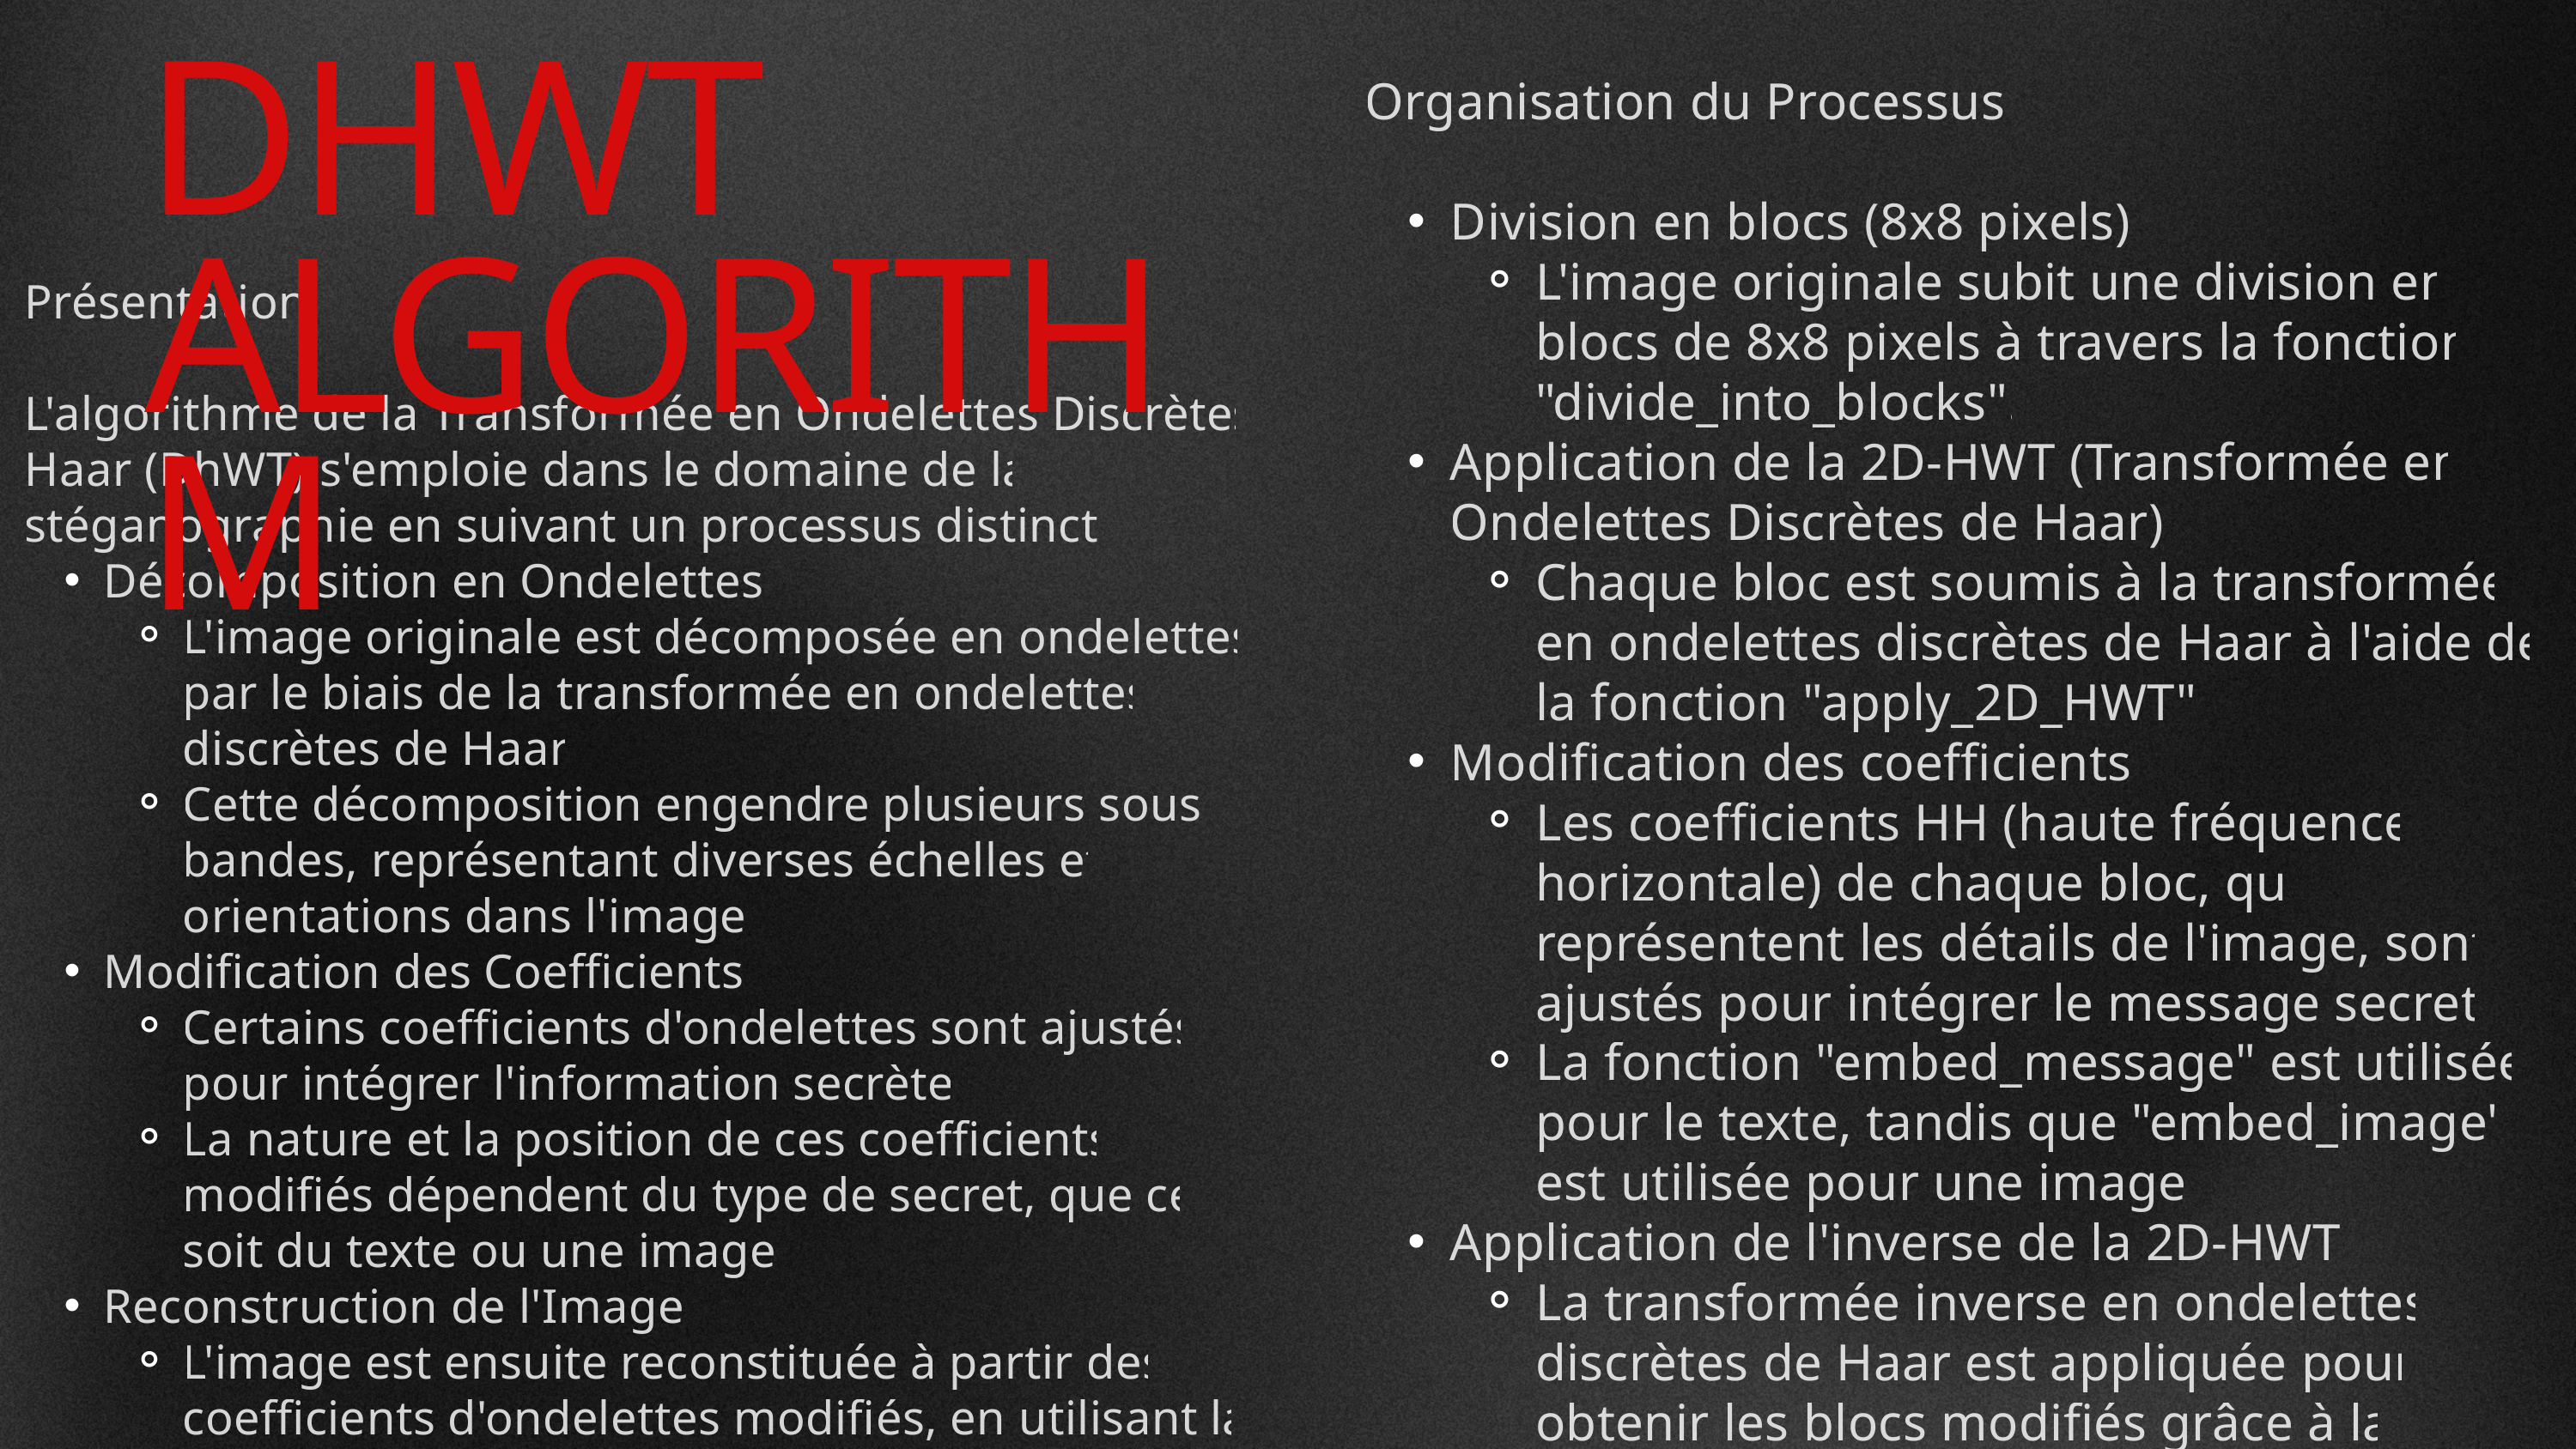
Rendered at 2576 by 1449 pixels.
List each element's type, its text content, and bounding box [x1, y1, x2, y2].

text_box Organisation du Processus : Division en blocs (8x8 pixels) : L'image originale subit une division en blocs de 8x8 pixels à travers la fonction "divide_into_blocks". Application de la 2D-HWT (Transformée en Ondelettes Discrètes de Haar) : Chaque bloc est soumis à la transformée en ondelettes discrètes de Haar à l'aide de la fonction "apply_2D_HWT". Modification des coefficients : Les coefficients HH (haute fréquence horizontale) de chaque bloc, qui représentent les détails de l'image, sont ajustés pour intégrer le message secret. La fonction "embed_message" est utilisée pour le texte, tandis que "embed_image" est utilisée pour une image. Application de l'inverse de la 2D-HWT : La transformée inverse en ondelettes discrètes de Haar est appliquée pour obtenir les blocs modifiés grâce à la fonction "apply_2D_IHDWT". [1364, 70, 2554, 1449]
text_box Présentation L'algorithme de la Transformée en Ondelettes Discrètes Haar (DhWT) s'emploie dans le domaine de la stéganographie en suivant un processus distinct : Décomposition en Ondelettes : L'image originale est décomposée en ondelettes par le biais de la transformée en ondelettes discrètes de Haar. Cette décomposition engendre plusieurs sous-bandes, représentant diverses échelles et orientations dans l'image. Modification des Coefficients : Certains coefficients d'ondelettes sont ajustés pour intégrer l'information secrète. La nature et la position de ces coefficients modifiés dépendent du type de secret, que ce soit du texte ou une image. Reconstruction de l'Image : L'image est ensuite reconstituée à partir des coefficients d'ondelettes modifiés, en utilisant la transformée inverse en ondelettes discrètes de Haar. [24, 272, 1288, 1449]
text_box DHWT ALGORITHM [144, 60, 1175, 653]
text_box [0, 0, 2576, 1449]
